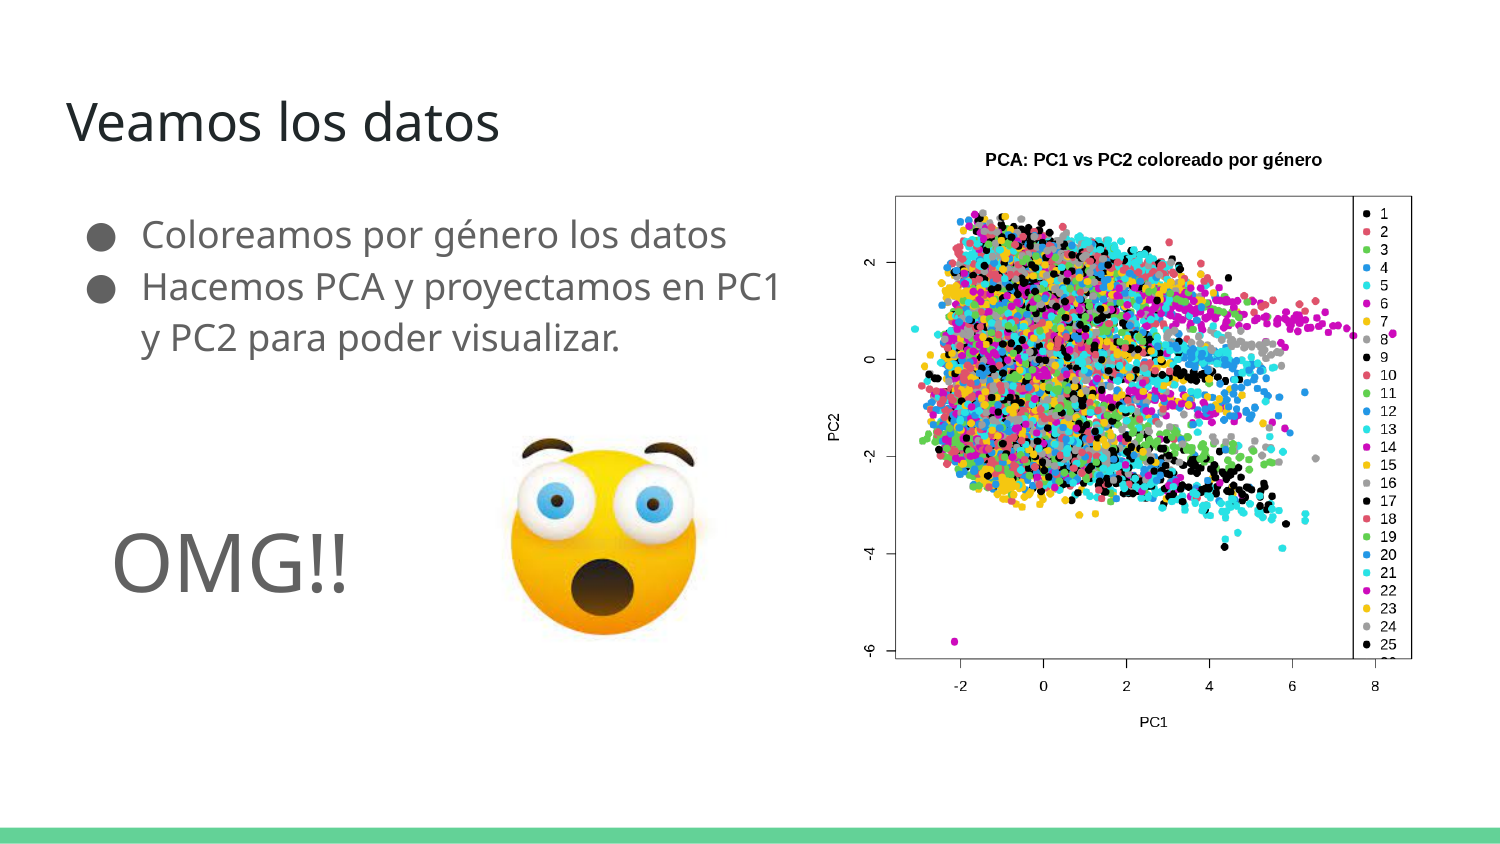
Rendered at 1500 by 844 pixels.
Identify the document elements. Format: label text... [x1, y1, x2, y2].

picture [821, 122, 1450, 750]
list Coloreamos por género los datos Hacemos PCA y proyectamos en PC1 y PC2 para poder visualizar. [51, 189, 801, 389]
text_box OMG!! [95, 496, 648, 696]
picture [461, 394, 751, 685]
title Veamos los datos [51, 72, 1449, 167]
